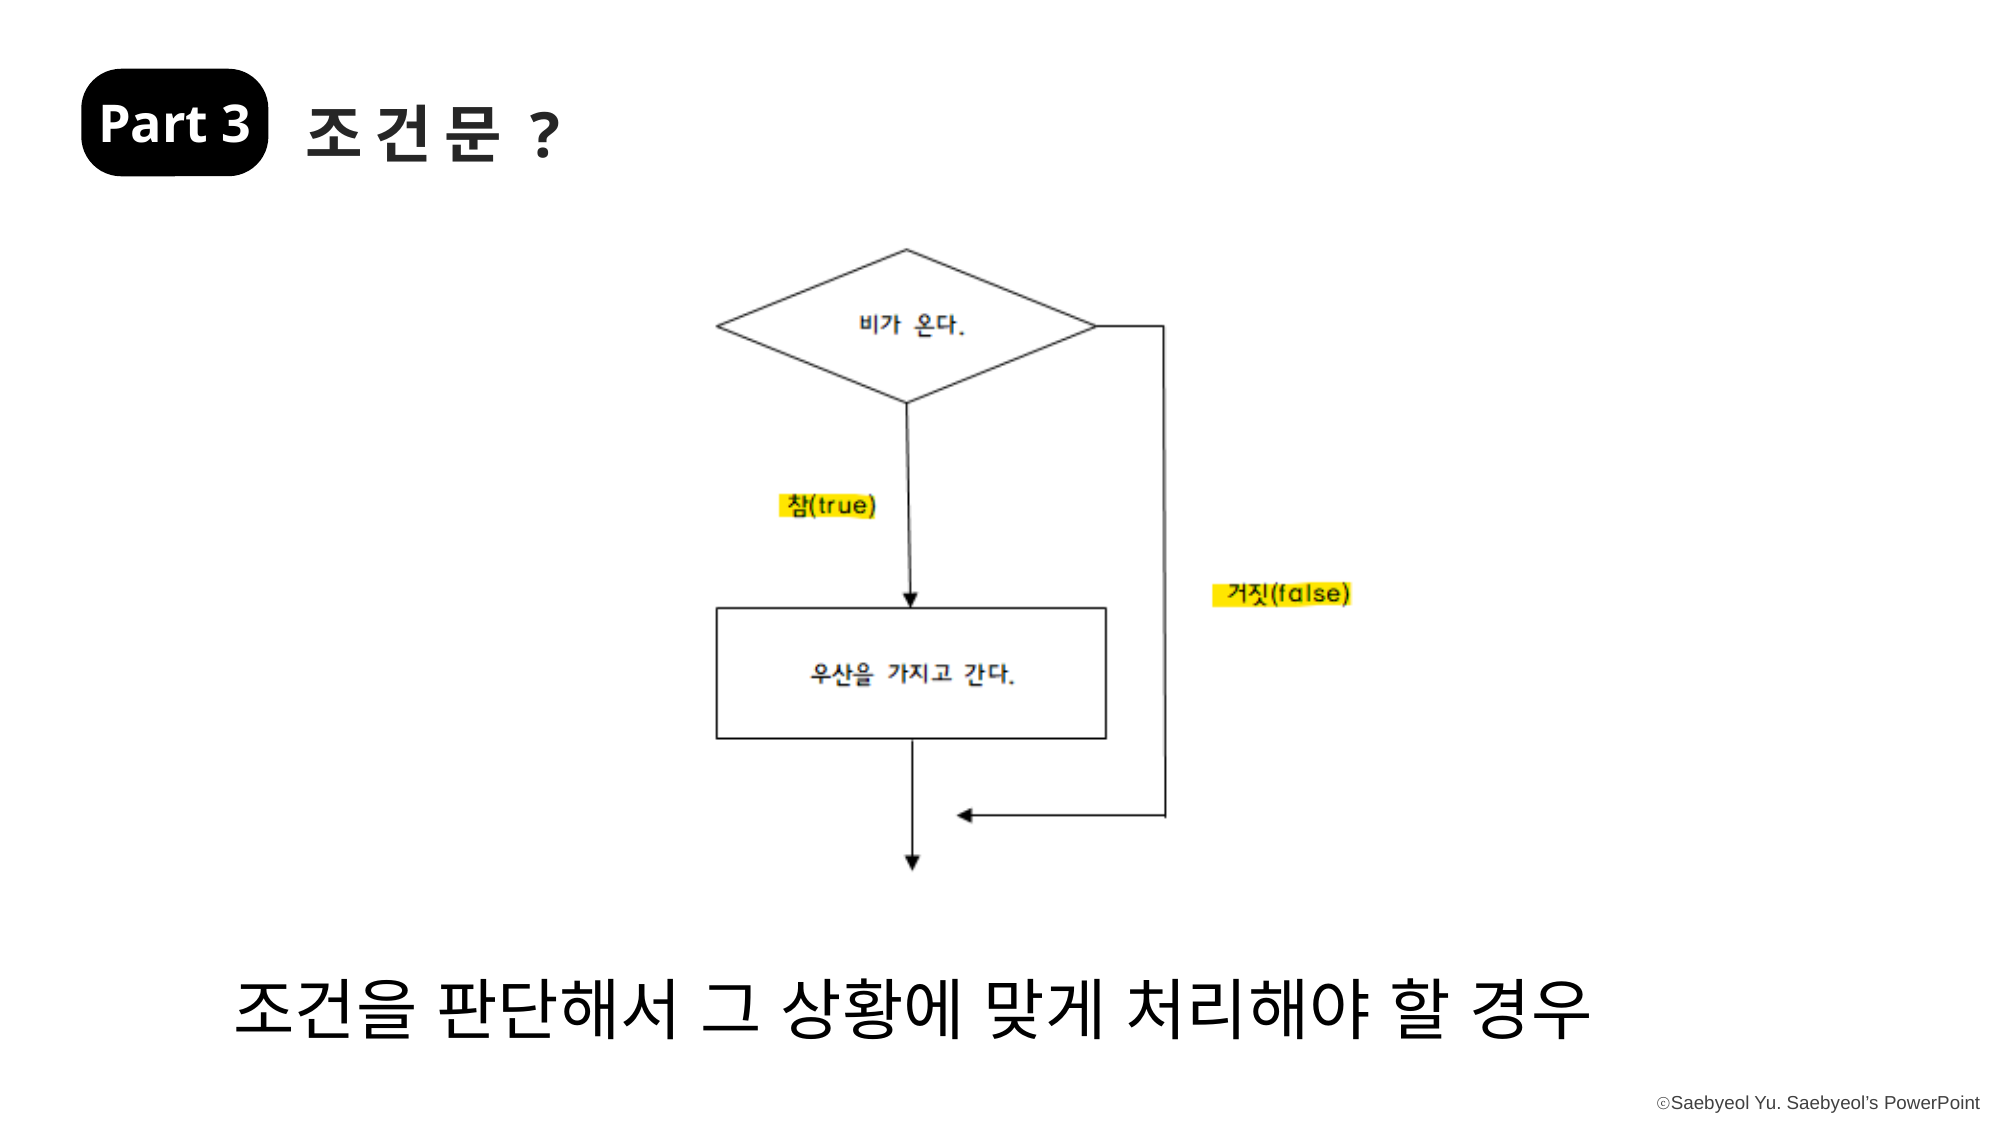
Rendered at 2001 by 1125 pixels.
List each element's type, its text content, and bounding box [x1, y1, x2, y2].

picture [630, 222, 1370, 903]
text_box [89, 67, 261, 83]
text_box [88, 161, 262, 178]
text_box 조건을 판단해서 그 상황에 맞게 처리해야 할 경우 [218, 960, 1782, 1055]
text_box 조건문? [290, 88, 575, 178]
text_box Part 3 [83, 83, 267, 161]
